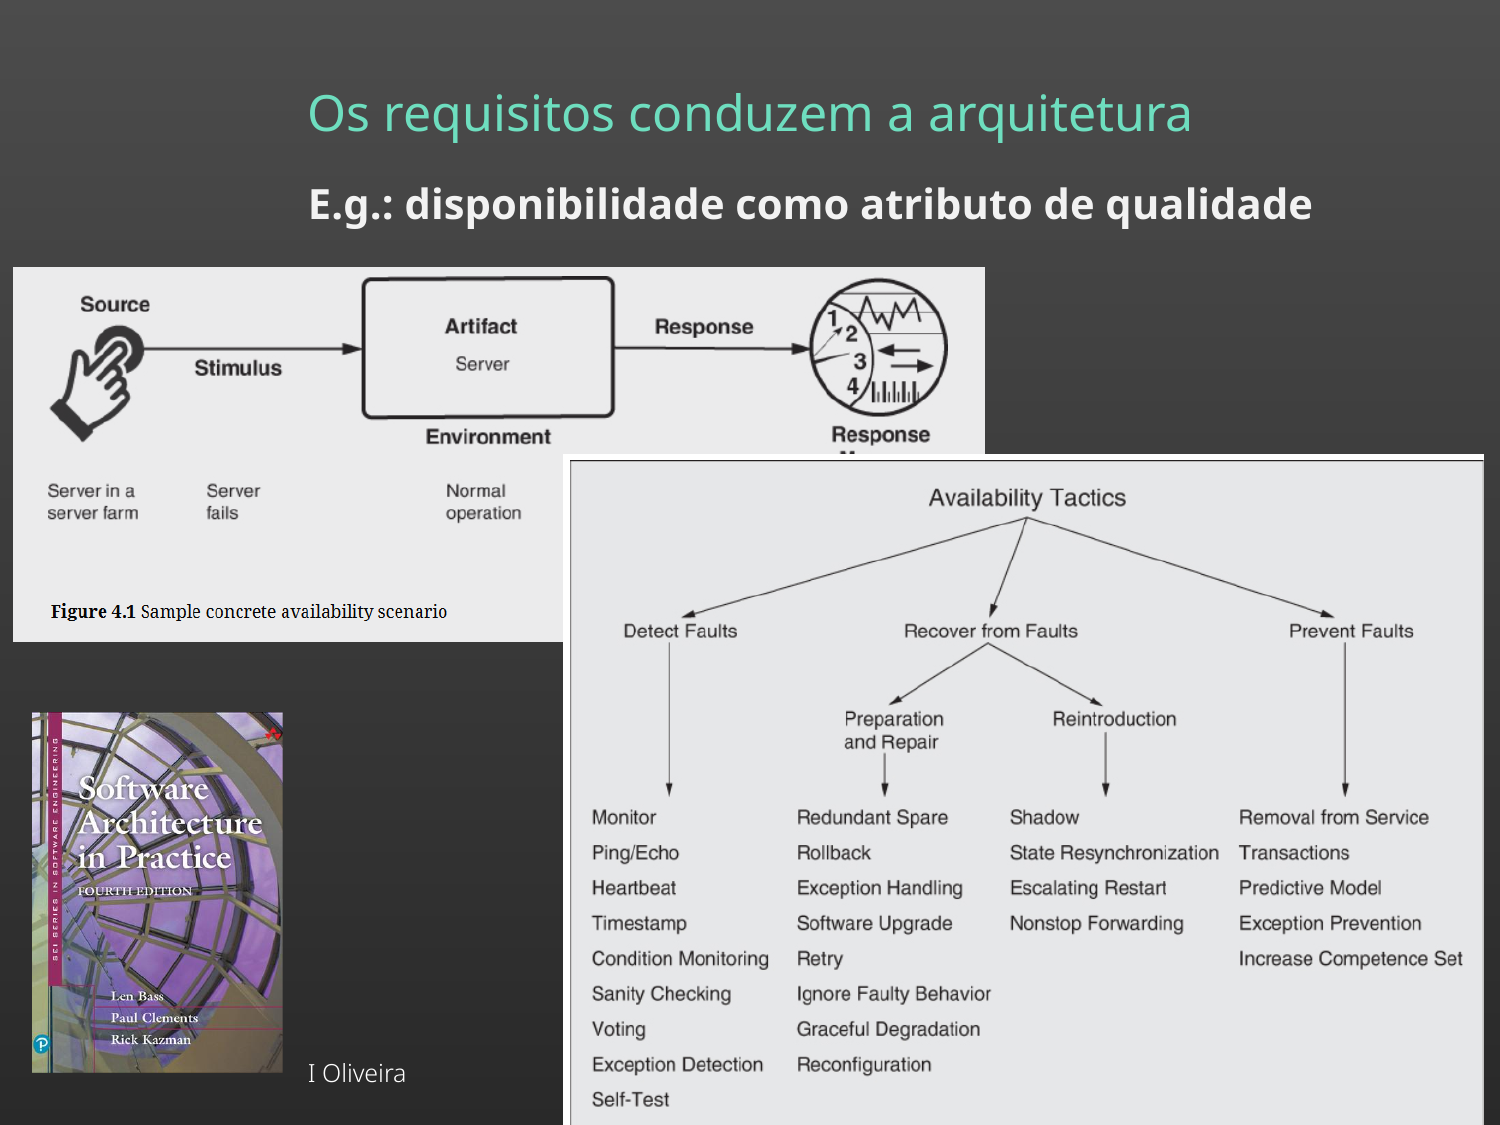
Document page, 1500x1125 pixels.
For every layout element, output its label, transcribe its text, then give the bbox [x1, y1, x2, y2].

subtitle E.g.: disponibilidade como atributo de qualidade [292, 170, 1397, 268]
title Os requisitos conduzem a arquitetura [292, 59, 1397, 170]
picture [13, 266, 1484, 1125]
footer I Oliveira [292, 1042, 558, 1103]
picture [31, 711, 283, 1073]
